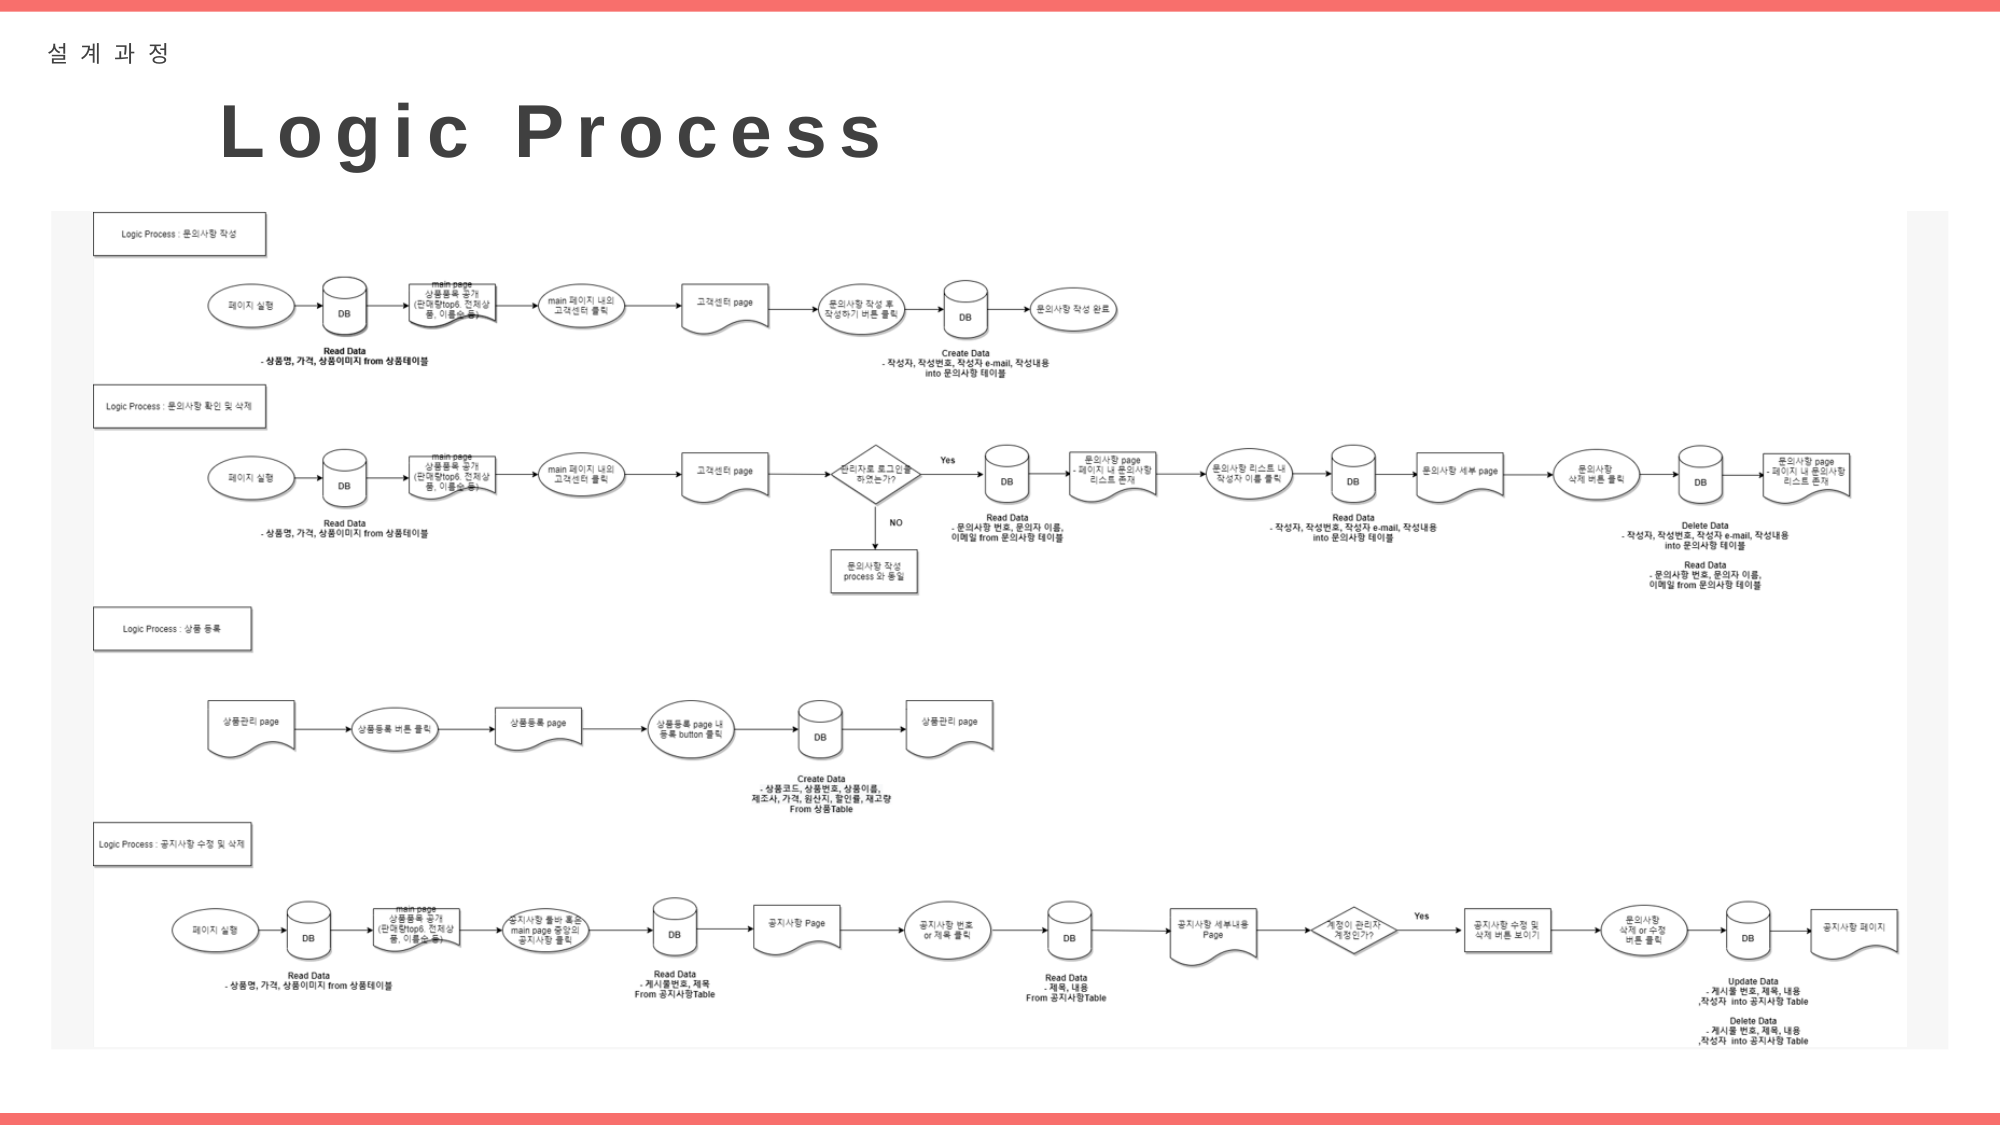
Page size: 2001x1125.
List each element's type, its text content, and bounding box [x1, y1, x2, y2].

text_box 설계과정 [32, 32, 185, 75]
text_box Logic Process [204, 75, 898, 181]
text_box [50, 210, 1949, 1050]
text_box [0, 0, 2000, 13]
picture [93, 211, 1907, 1047]
text_box [0, 1112, 2000, 1125]
